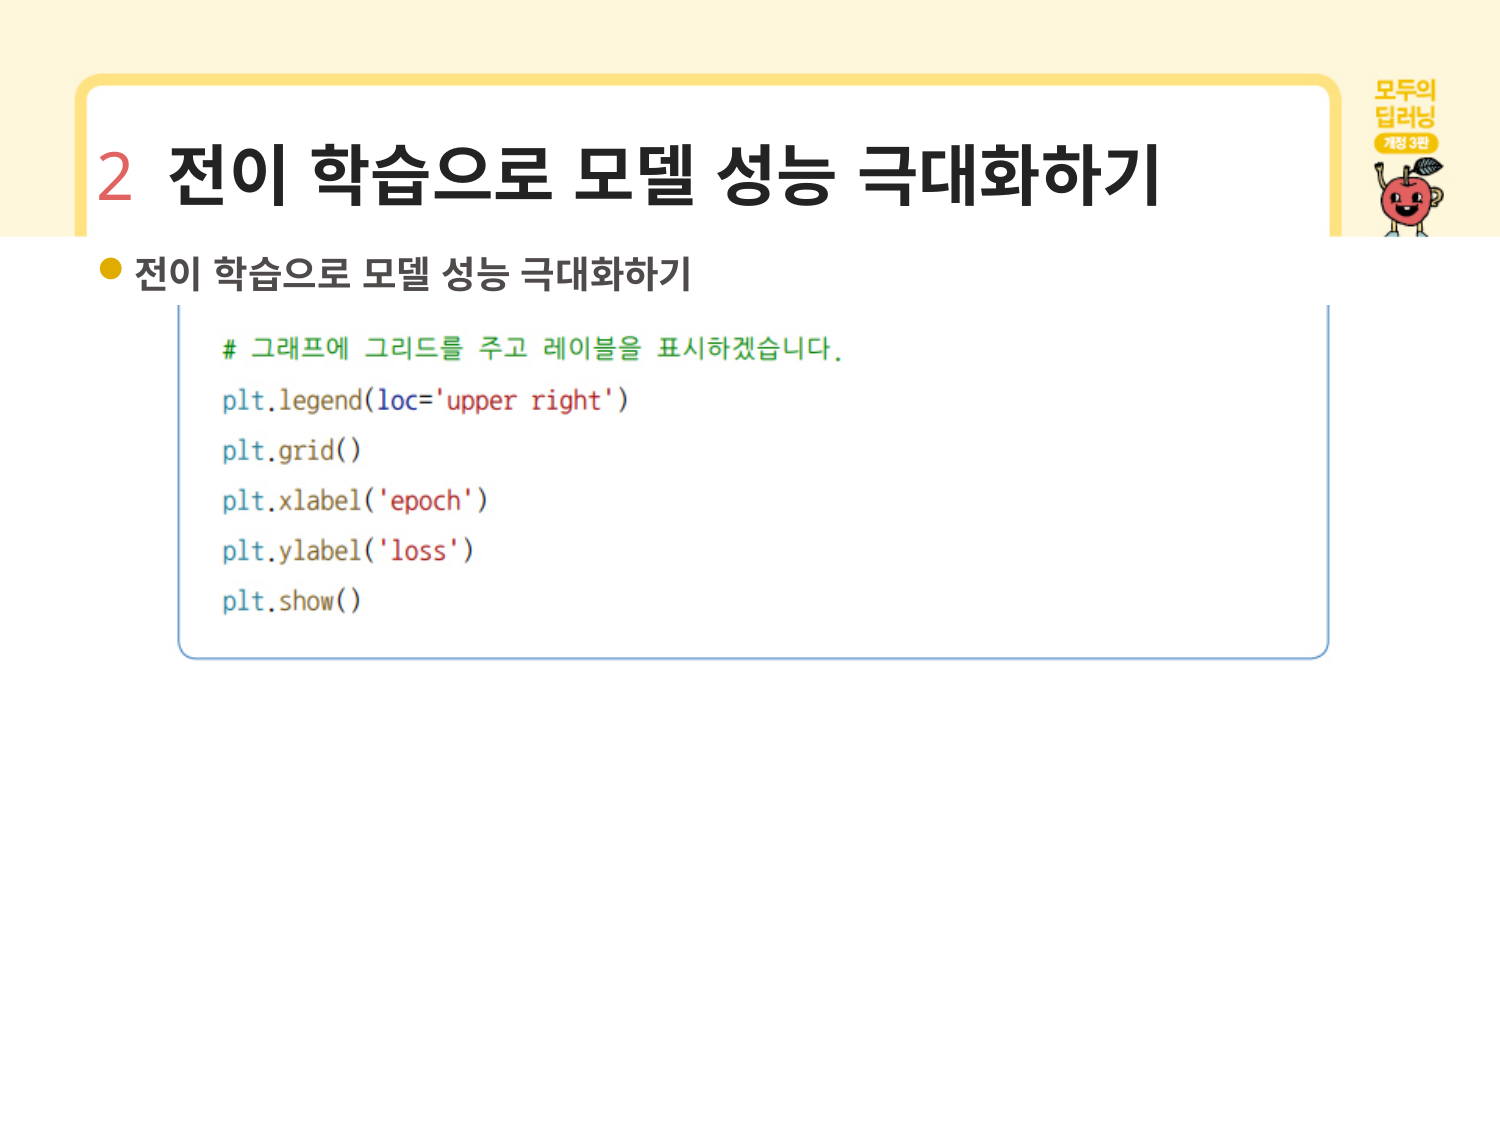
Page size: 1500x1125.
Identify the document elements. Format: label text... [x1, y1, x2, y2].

list 전이 학습으로 모델 성능 극대화하기 [81, 239, 1412, 1054]
picture [0, 0, 1500, 1125]
title 2 전이 학습으로 모델 성능 극대화하기 [81, 90, 1412, 222]
